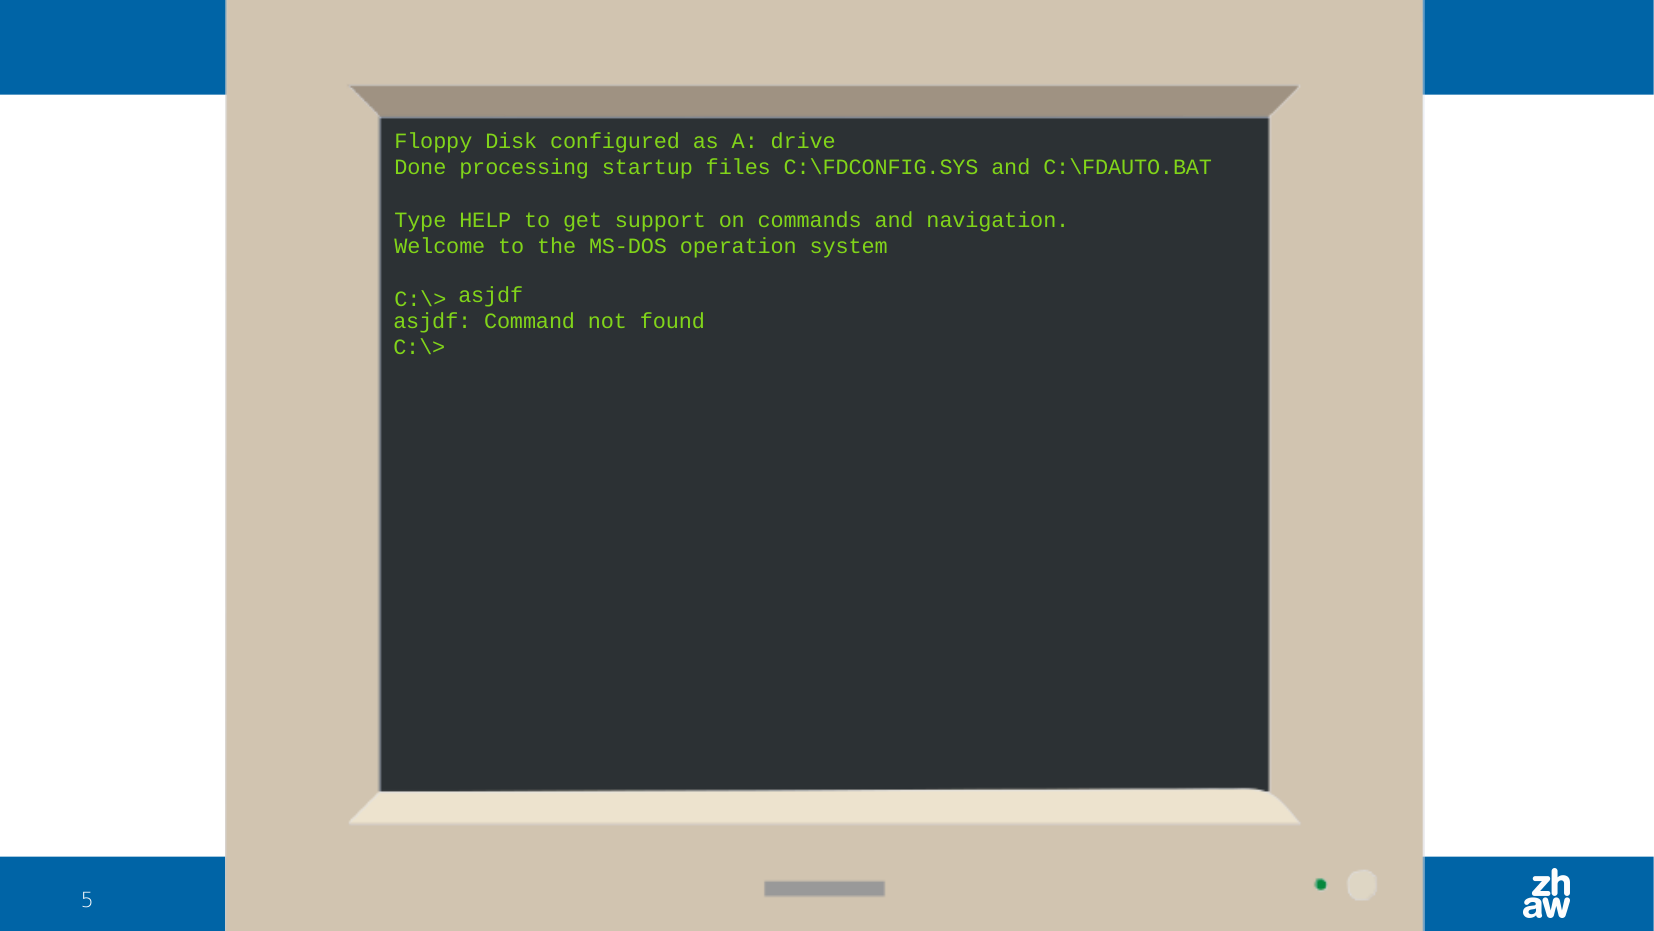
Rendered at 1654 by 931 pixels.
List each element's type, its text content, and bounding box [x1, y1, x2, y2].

slide_number 5 [80, 862, 225, 912]
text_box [225, 0, 1425, 931]
picture [1523, 868, 1570, 918]
